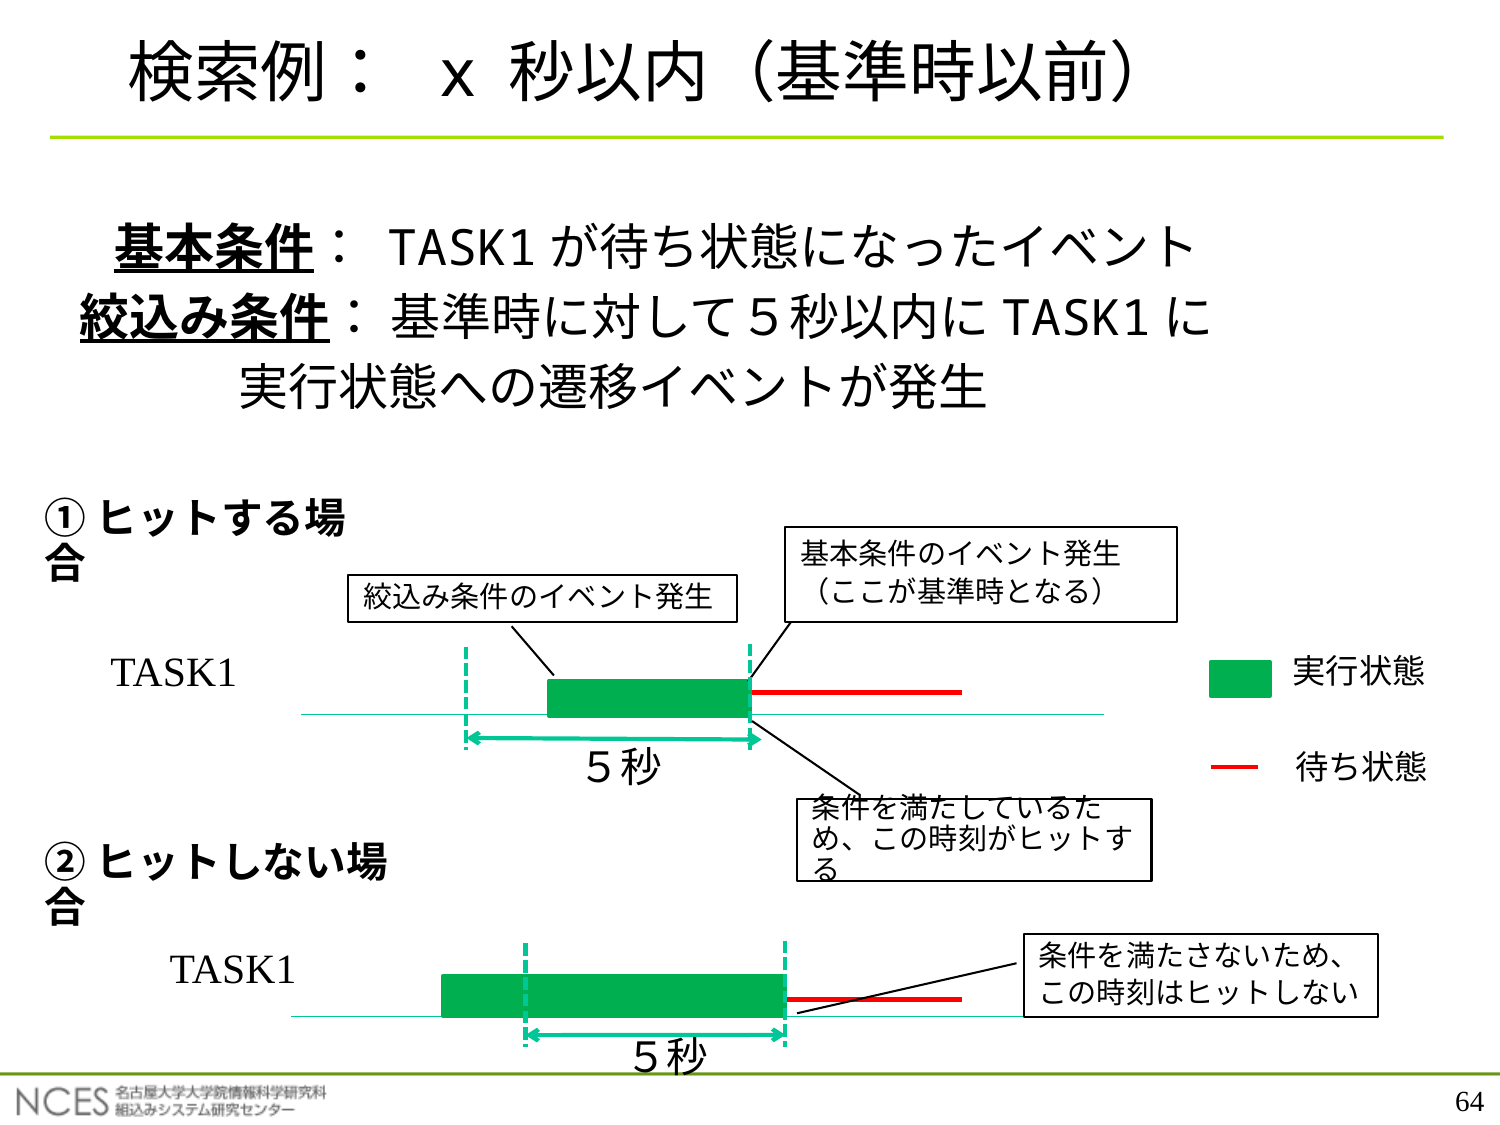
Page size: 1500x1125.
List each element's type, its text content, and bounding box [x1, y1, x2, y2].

text_box 条件を満たさないため、 この時刻はヒットしない [1022, 932, 1380, 1019]
text_box ５秒 [563, 749, 677, 800]
text_box ②ヒットしない場合 [29, 834, 438, 939]
text_box 条件を満たしているため、この時刻がヒットする [751, 723, 1154, 884]
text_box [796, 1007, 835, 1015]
picture [0, 1071, 1500, 1125]
list 基本条件： TASK1が待ち状態になったイベント 絞込み条件： 基準時に対して５秒以内にTASK1に 実行状態への遷移イベントが発生 [64, 208, 1500, 468]
text_box 検索例： x 秒以内（基準時以前） [112, 37, 1441, 113]
text_box TASK1 [95, 643, 253, 704]
text_box 絞込み条件のイベント発生 [346, 573, 740, 677]
text_box 基本条件のイベント発生 （ここが基準時となる） [748, 525, 1179, 680]
text_box 条件を満たさないため、 この時刻はヒットしない [854, 961, 1017, 998]
text_box ①ヒットする場合 [29, 490, 396, 595]
text_box TASK1 [154, 940, 312, 1001]
text_box ５秒 [610, 1029, 724, 1033]
text_box [441, 974, 787, 1015]
text_box [1209, 660, 1272, 698]
text_box ５秒 [610, 1043, 724, 1089]
text_box [547, 679, 752, 713]
slide_number 64 [1186, 1074, 1500, 1125]
text_box 待ち状態 [1280, 743, 1443, 794]
text_box 実行状態 [1278, 647, 1441, 698]
